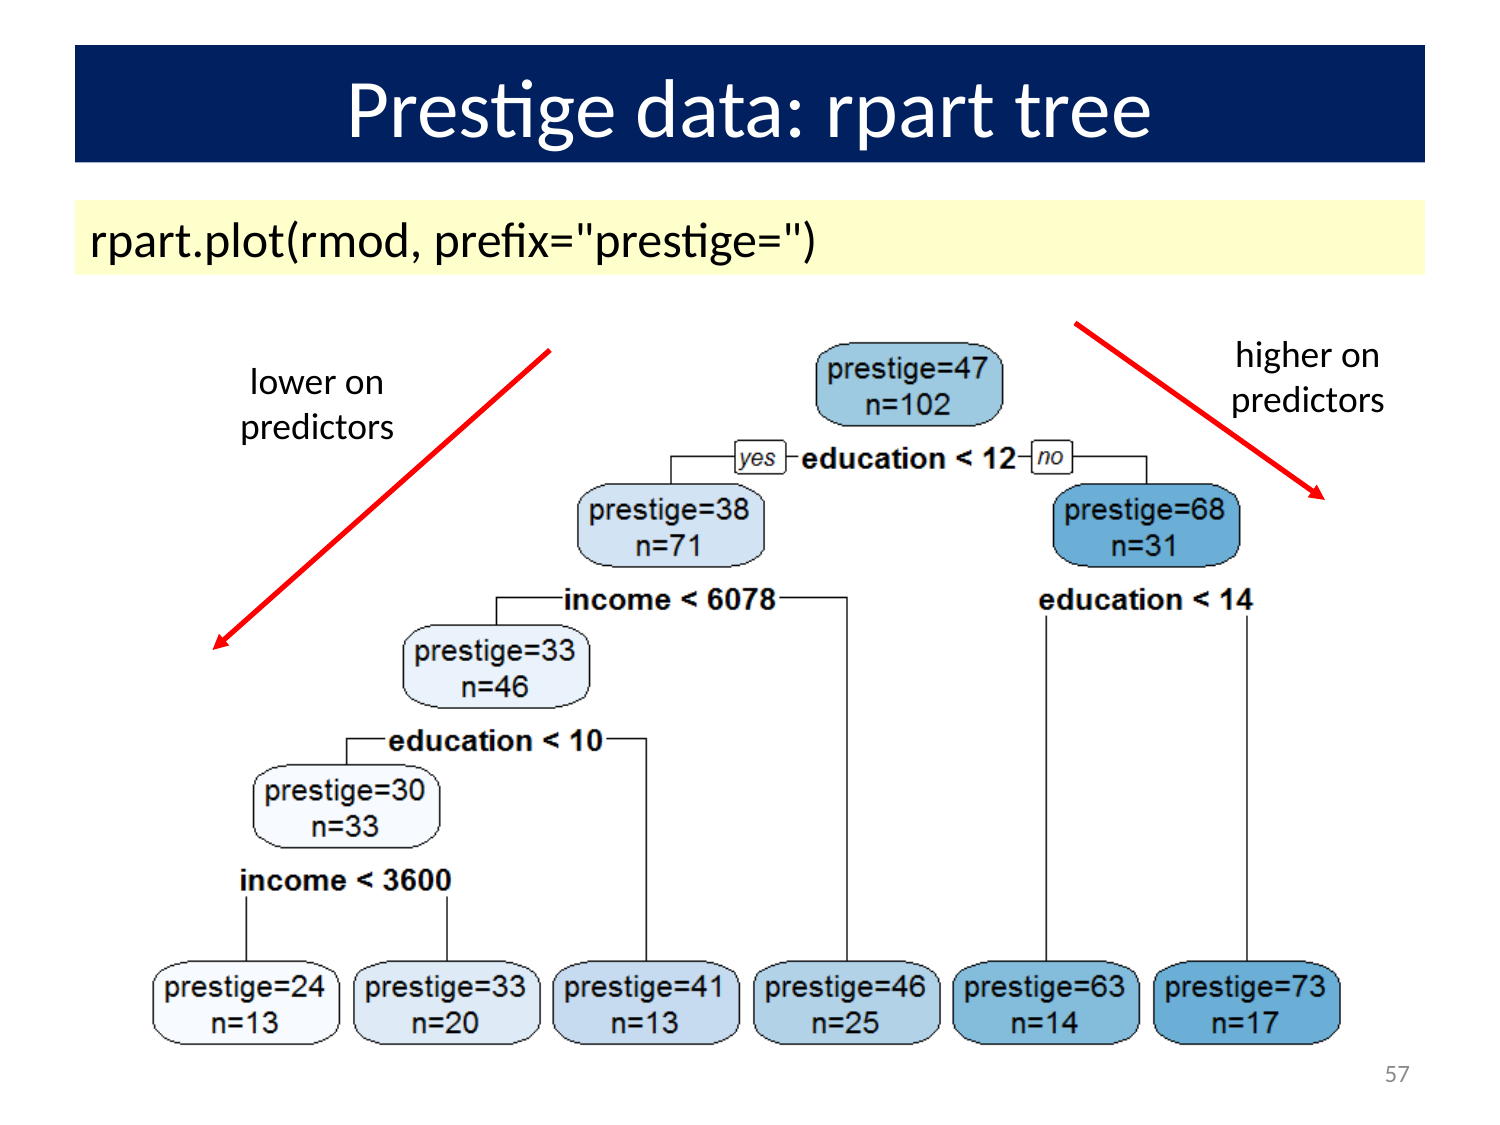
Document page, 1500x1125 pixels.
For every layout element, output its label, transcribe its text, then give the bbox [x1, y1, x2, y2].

text_box higher on predictors [1357, 322, 1418, 428]
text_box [1074, 322, 1326, 501]
picture [112, 322, 1357, 1081]
title Prestige data: rpart tree [75, 45, 1425, 163]
slide_number 57 [1074, 1042, 1425, 1103]
text_box rpart.plot(rmod, prefix="prestige=") [74, 199, 1425, 275]
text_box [212, 349, 551, 651]
